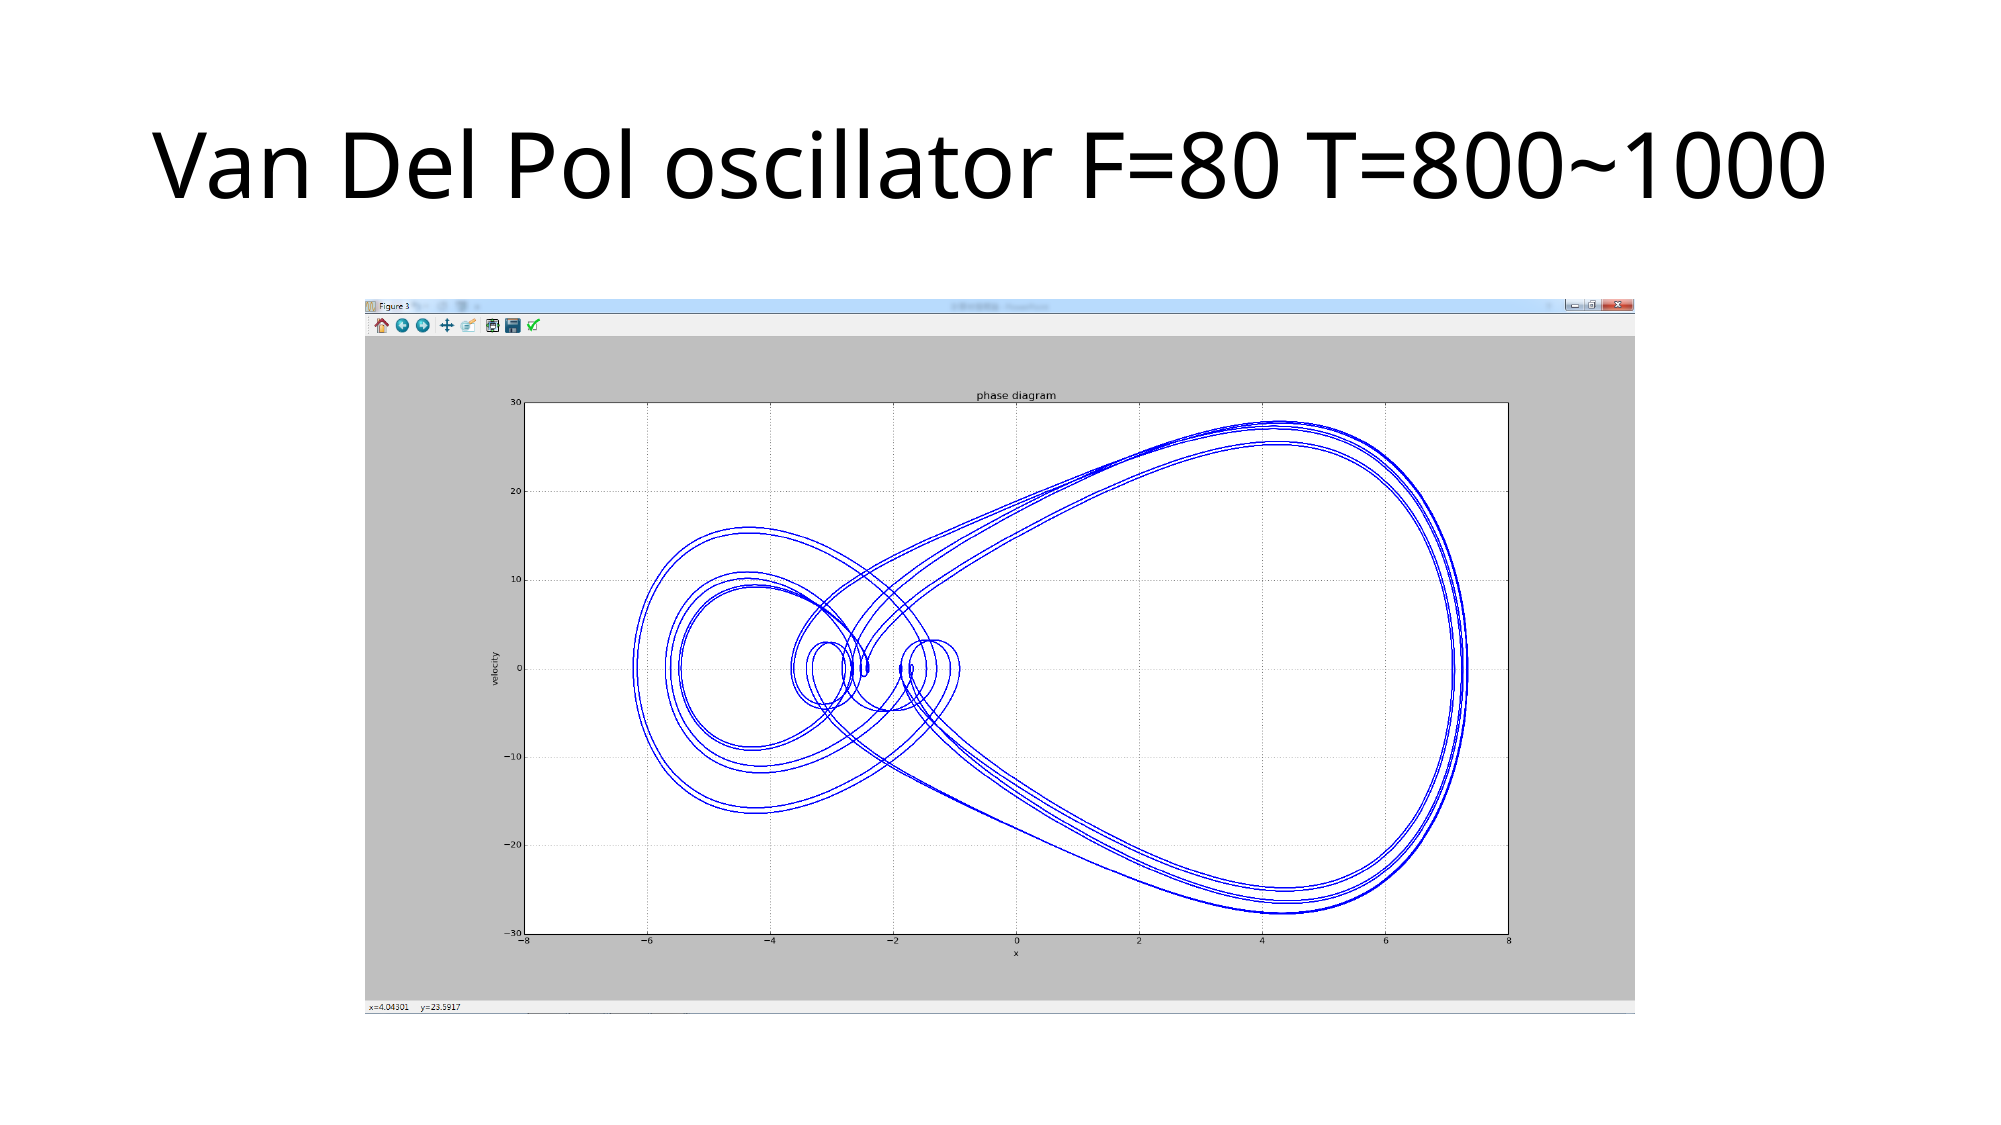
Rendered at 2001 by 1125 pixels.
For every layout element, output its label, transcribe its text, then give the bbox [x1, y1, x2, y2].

title Van Del Pol oscillator F=80 T=800~1000 [137, 59, 1863, 278]
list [365, 299, 1635, 1014]
